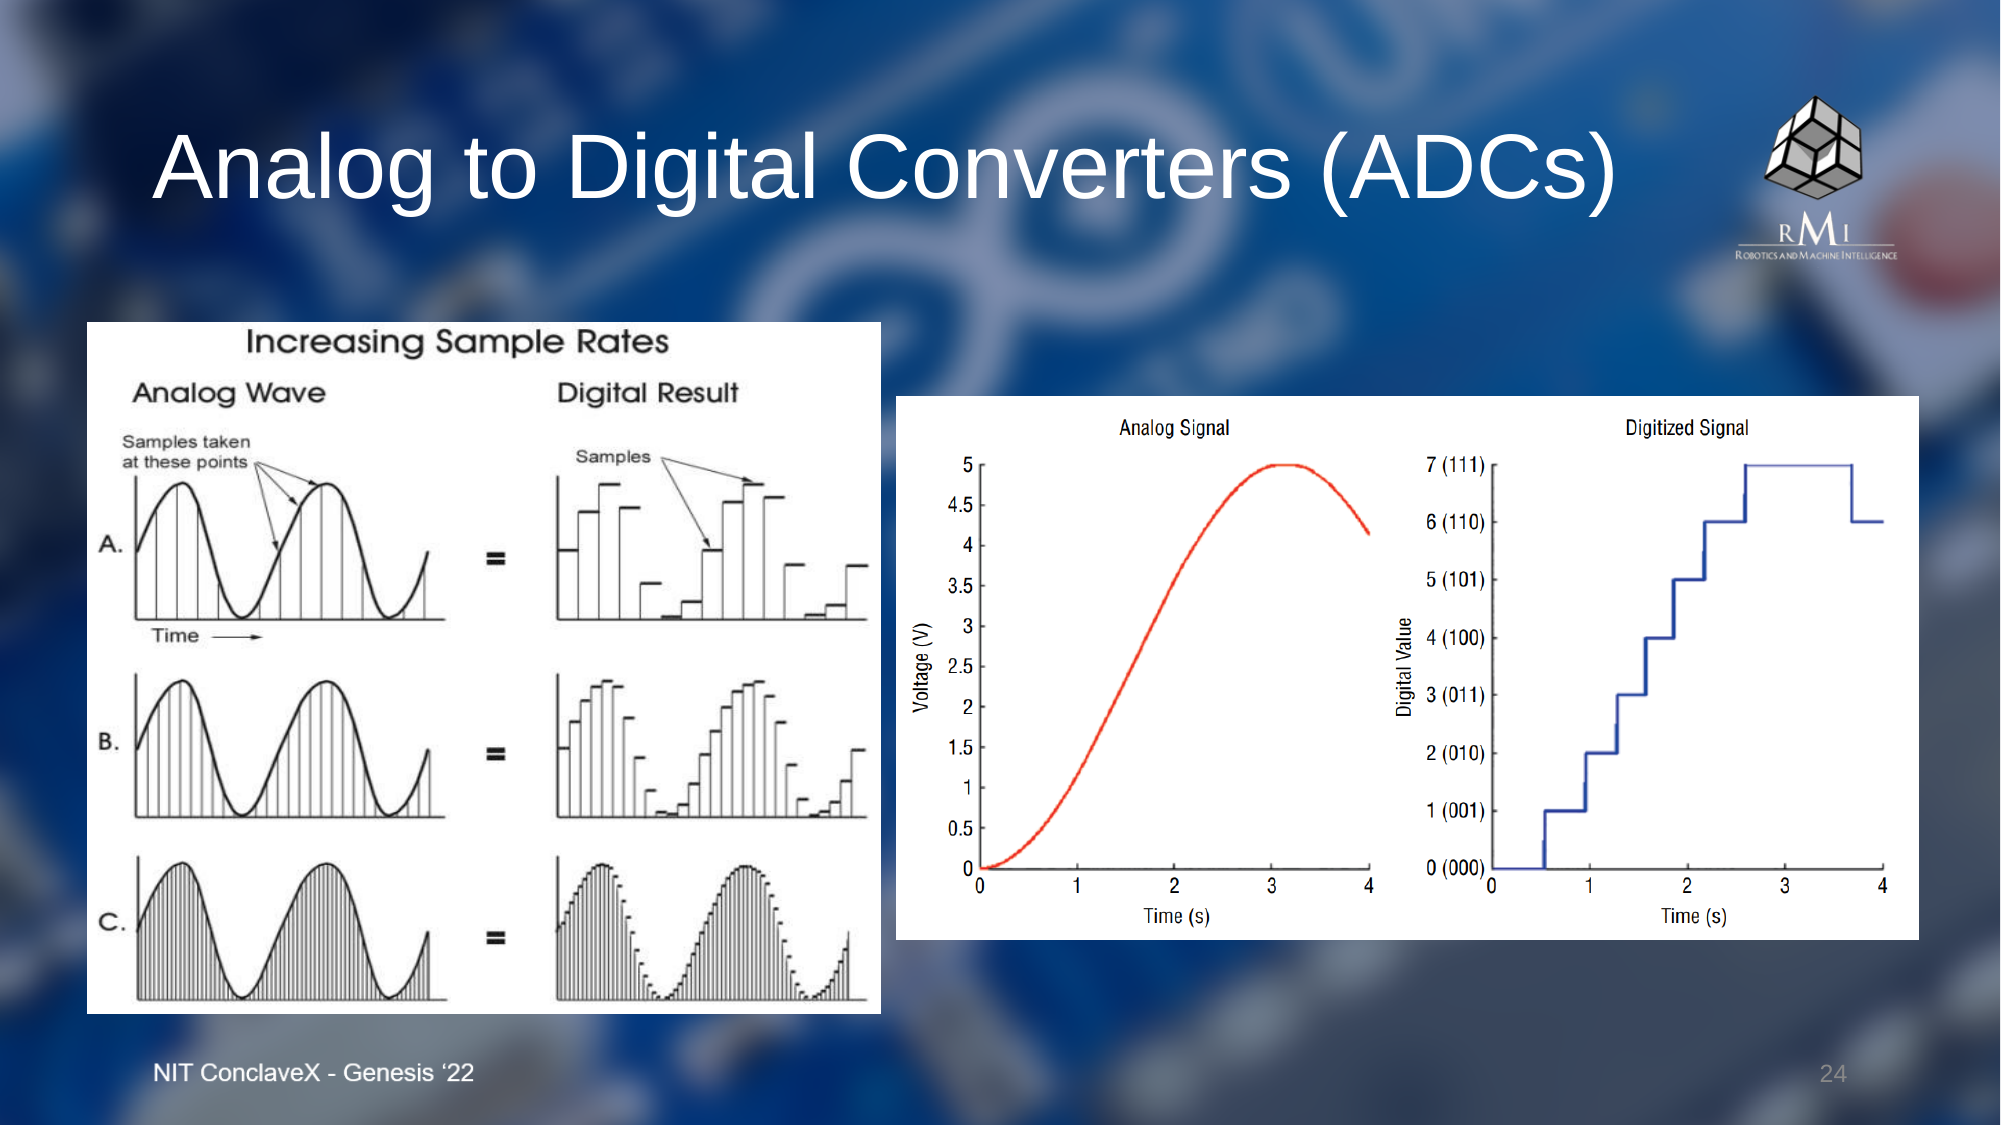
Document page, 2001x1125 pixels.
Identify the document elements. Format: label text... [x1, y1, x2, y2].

slide_number ‹#› [1412, 1042, 1863, 1103]
text_box Analog to Digital Converters (ADCs) [137, 59, 1863, 278]
picture [0, 0, 2001, 1125]
